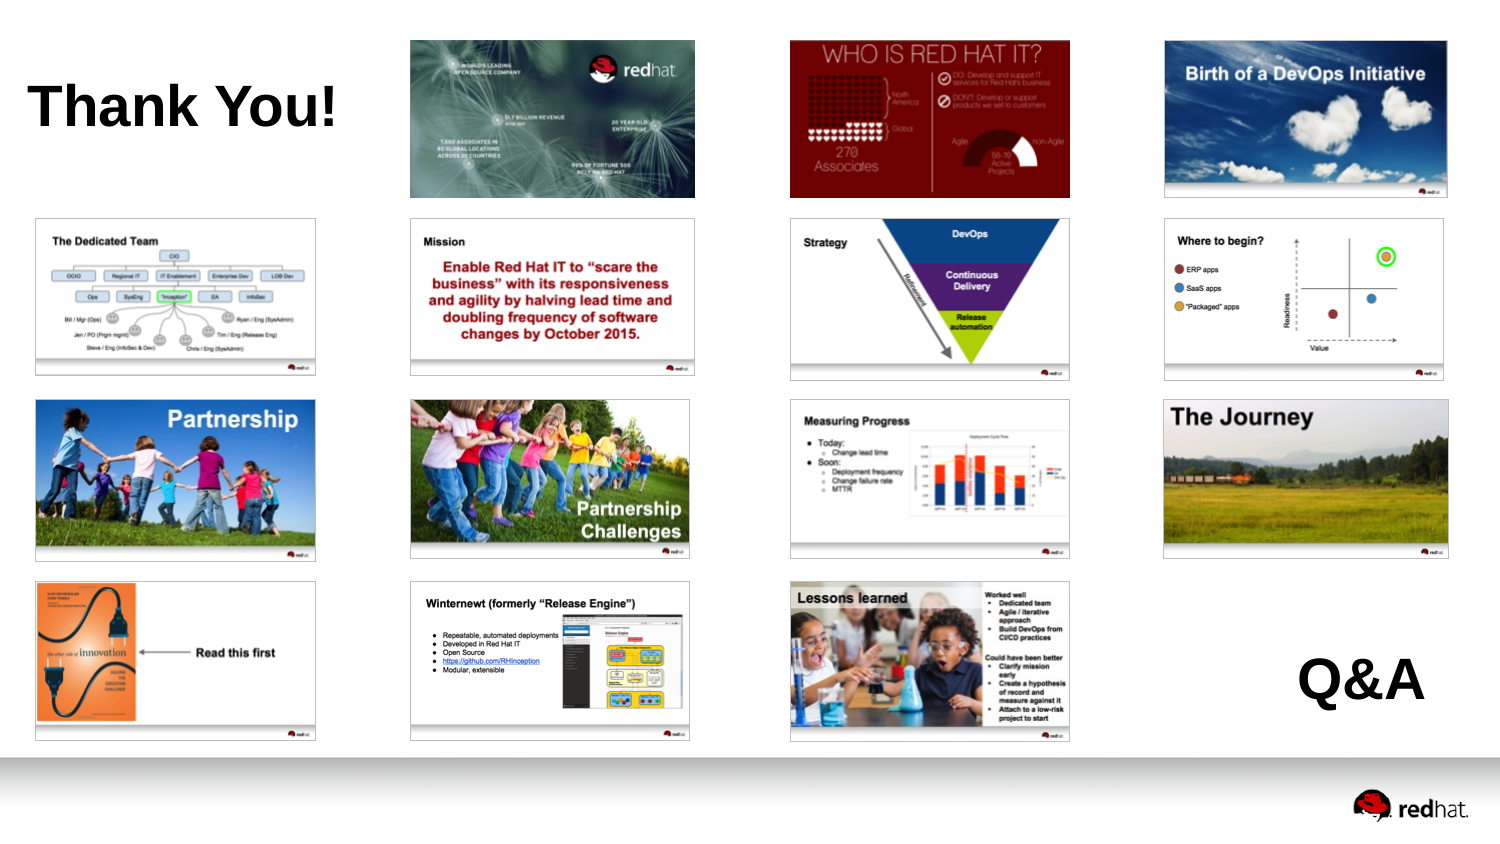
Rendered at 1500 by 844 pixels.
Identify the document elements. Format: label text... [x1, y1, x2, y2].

title Thank You! [12, 12, 1363, 154]
picture [0, 0, 1500, 844]
text_box Q&A [1160, 585, 1442, 726]
